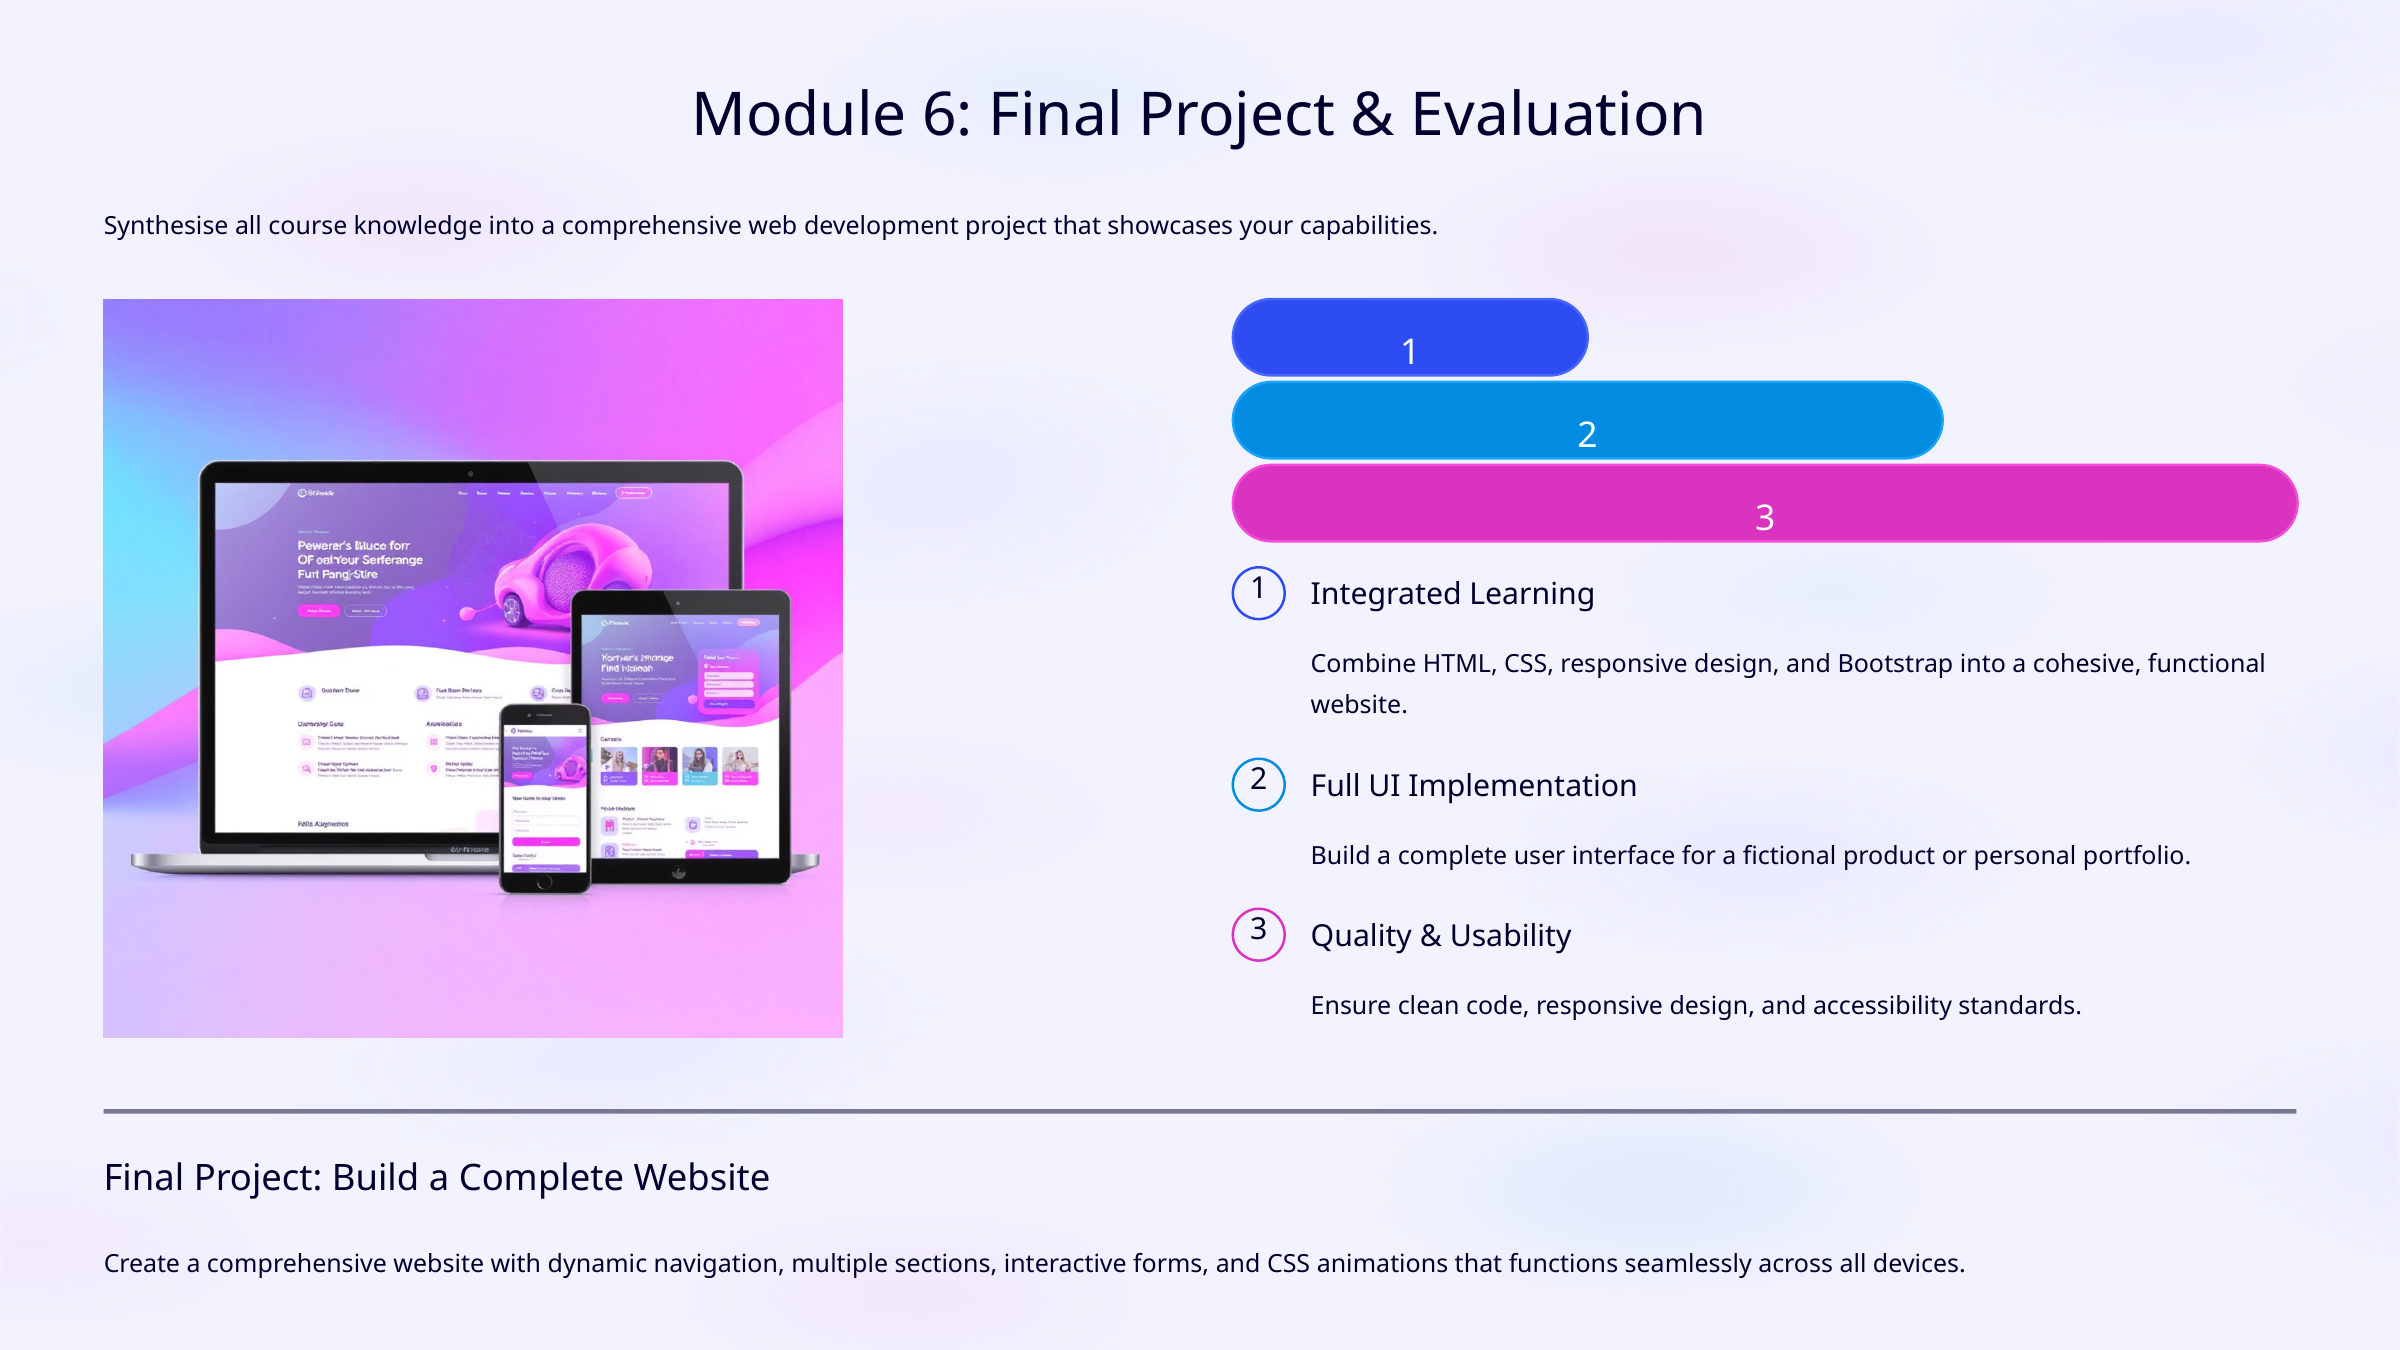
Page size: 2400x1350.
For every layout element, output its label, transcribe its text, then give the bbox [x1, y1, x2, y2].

text_box Build a complete user interface for a fictional product or personal portfolio. [1310, 828, 2298, 870]
text_box Create a comprehensive website with dynamic navigation, multiple sections, interactive forms, and CSS animations that functions seamlessly across all devices. [103, 1237, 2297, 1279]
text_box Ensure clean code, responsive design, and accessibility standards. [1310, 978, 2298, 1020]
text_box Module 6: Final Project & Evaluation [696, 71, 1704, 148]
text_box [103, 1109, 2297, 1114]
text_box [1232, 908, 1285, 961]
text_box Integrated Learning [1310, 573, 1616, 612]
text_box Final Project: Build a Complete Website [103, 1152, 766, 1199]
text_box Synthesise all course knowledge into a comprehensive web development project that showcases your capabilities. [103, 199, 2297, 241]
text_box [1232, 758, 1285, 811]
text_box 3 [1746, 480, 1784, 526]
text_box Combine HTML, CSS, responsive design, and Bootstrap into a cohesive, functional website. [1310, 636, 2298, 720]
text_box 1 [1243, 574, 1274, 613]
text_box [1232, 381, 1943, 459]
text_box Quality & Usability [1310, 914, 1616, 953]
text_box Full UI Implementation [1310, 764, 1630, 803]
text_box 1 [1392, 314, 1429, 361]
picture [103, 299, 843, 1038]
text_box [1232, 567, 1285, 620]
text_box 2 [1243, 765, 1274, 804]
text_box [1232, 464, 2298, 542]
text_box 3 [1243, 915, 1274, 954]
text_box [1232, 299, 1588, 376]
text_box 2 [1569, 397, 1606, 443]
